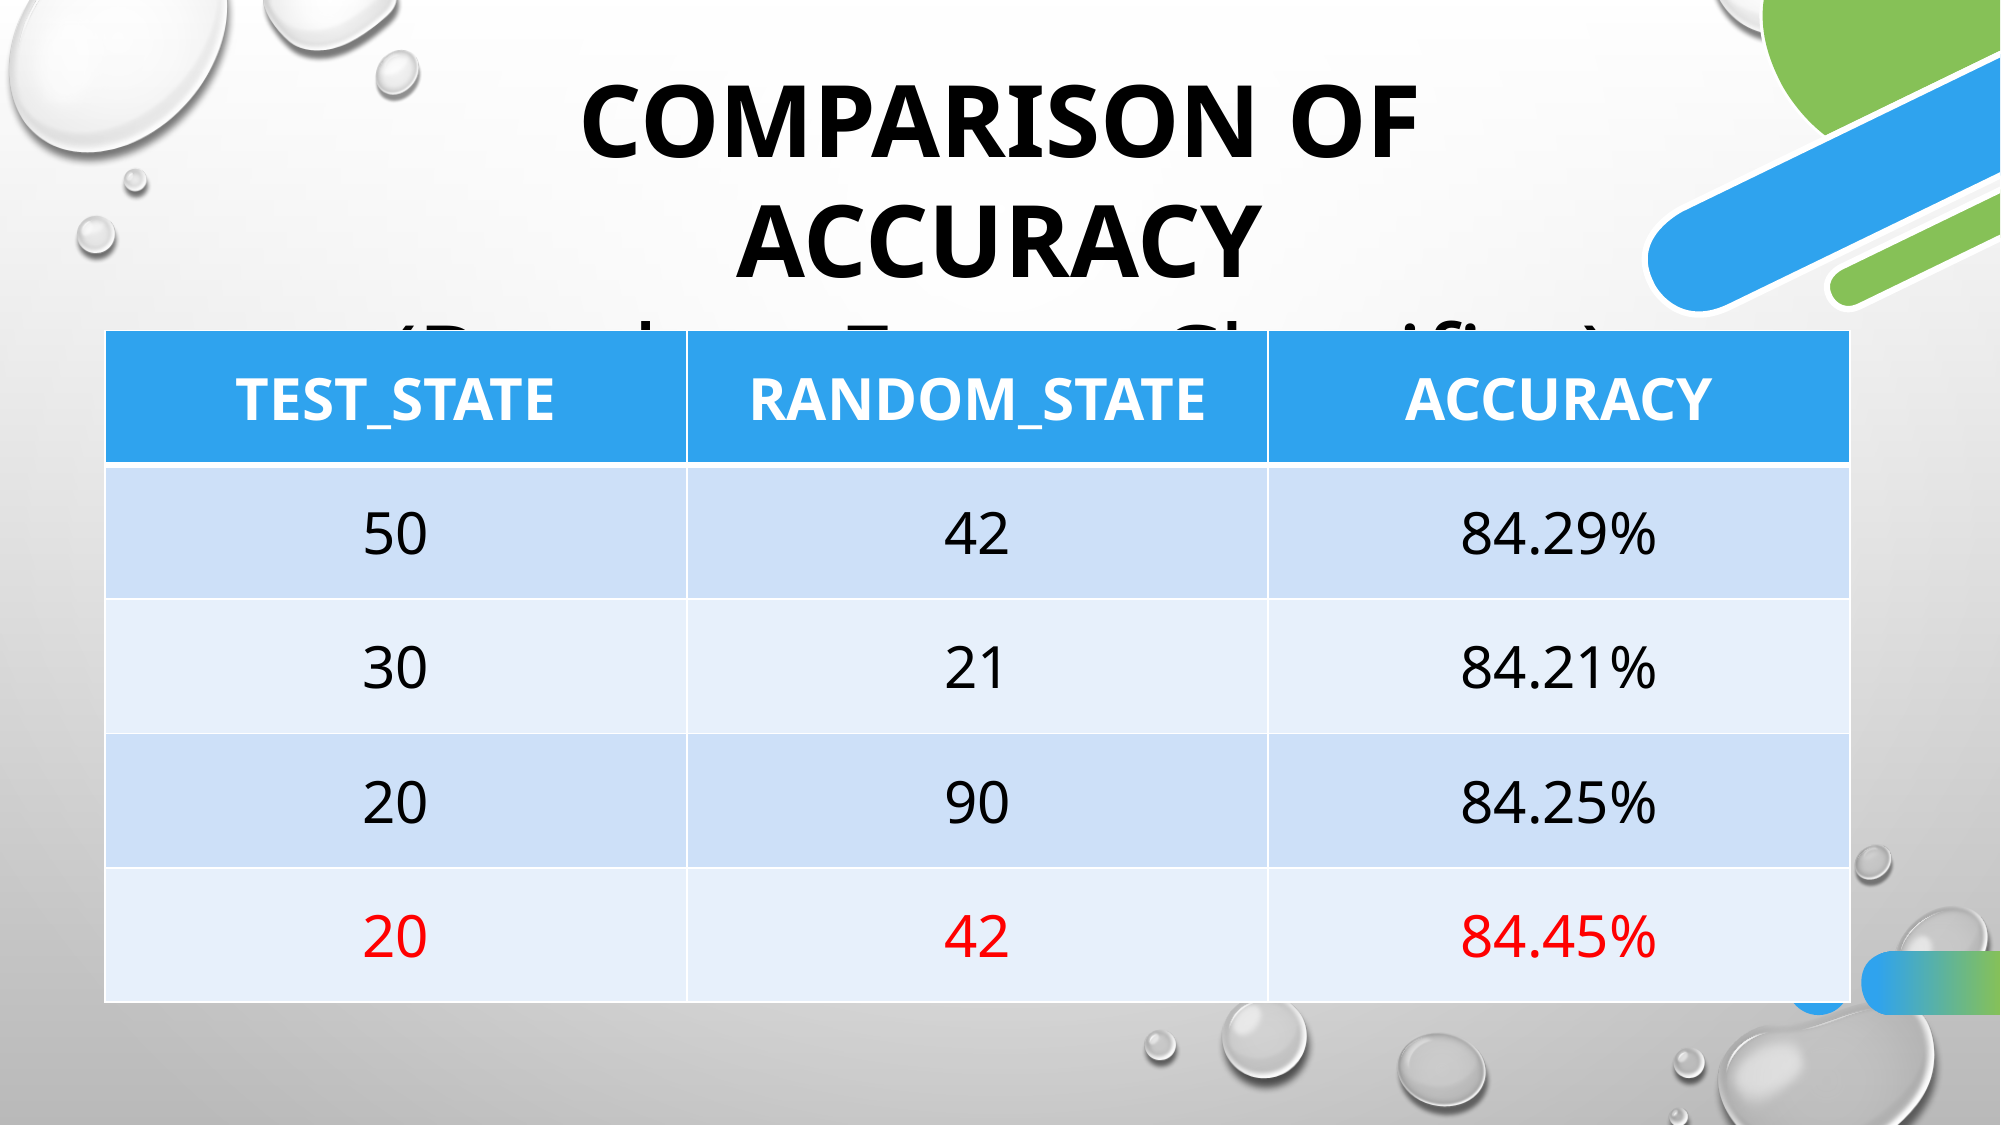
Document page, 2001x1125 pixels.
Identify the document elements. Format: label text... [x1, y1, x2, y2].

table_header TEST_STATE [106, 331, 686, 462]
text_box COMPARISON OF ACCURACY (Random Forest Classifier) [345, 50, 1655, 330]
table_cell 20 [106, 869, 686, 1001]
table_cell 84.45% [1269, 869, 1849, 1001]
table_cell 42 [688, 869, 1267, 1001]
table_cell 30 [106, 600, 686, 733]
table_cell 42 [688, 468, 1267, 598]
table_cell 20 [106, 734, 686, 867]
table_cell 84.21% [1269, 600, 1849, 733]
table_cell 84.25% [1269, 734, 1849, 867]
table_header RANDOM_STATE [688, 331, 1267, 462]
picture [0, 0, 2000, 1125]
table_cell 90 [688, 734, 1267, 867]
slide_number 26 [1724, 1003, 1851, 1025]
table_cell 21 [688, 600, 1267, 733]
table_cell 84.29% [1269, 468, 1849, 598]
table_cell 50 [106, 468, 686, 598]
table_header ACCURACY [1269, 331, 1849, 462]
